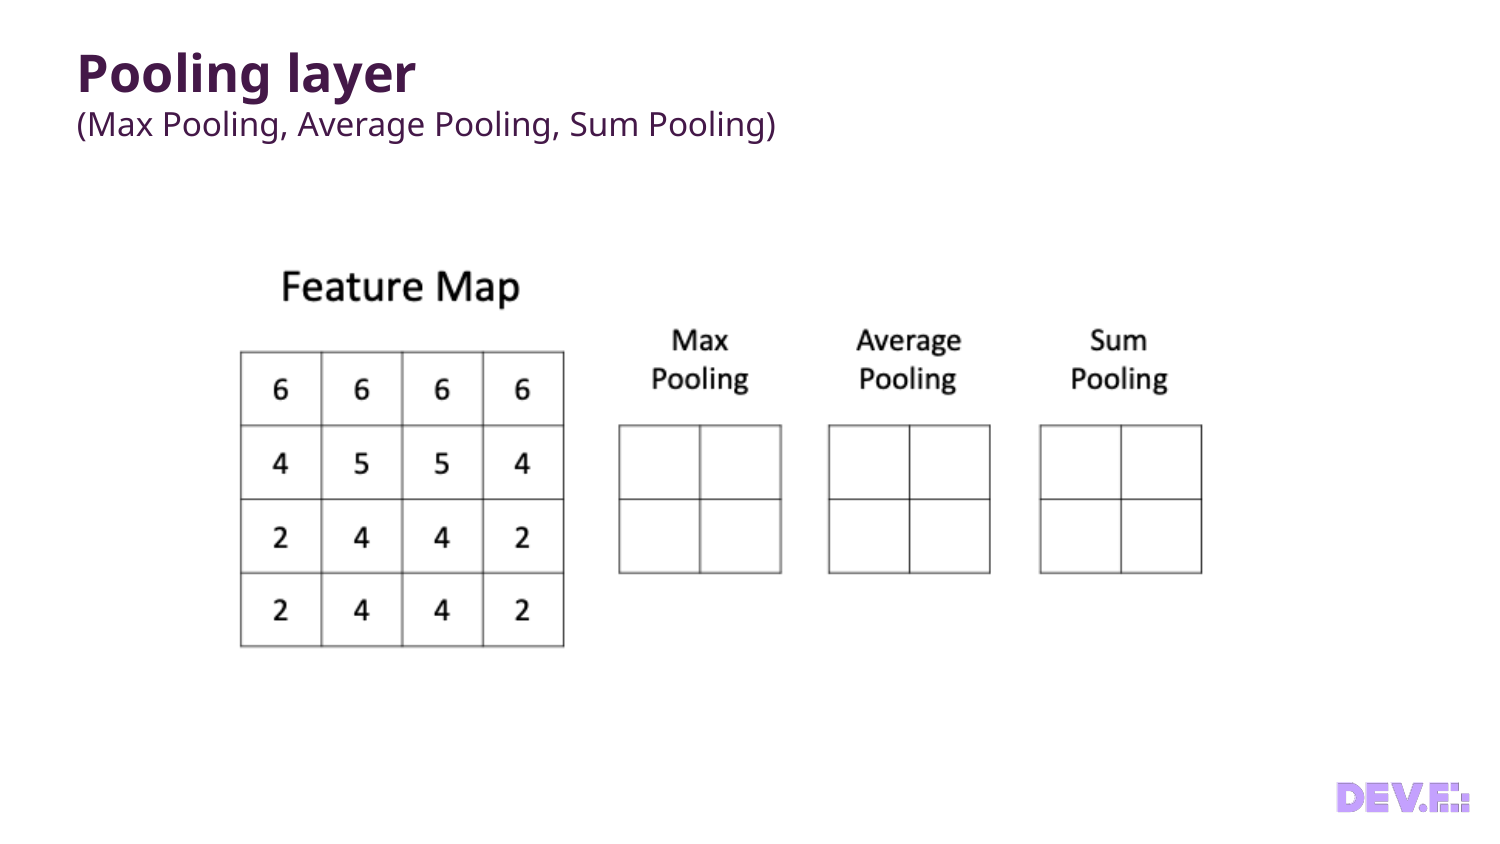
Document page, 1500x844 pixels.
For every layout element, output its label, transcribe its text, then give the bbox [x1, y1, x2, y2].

picture [1330, 776, 1474, 818]
picture [194, 187, 1306, 719]
text_box Pooling layer (Max Pooling, Average Pooling, Sum Pooling) [61, 25, 1470, 188]
